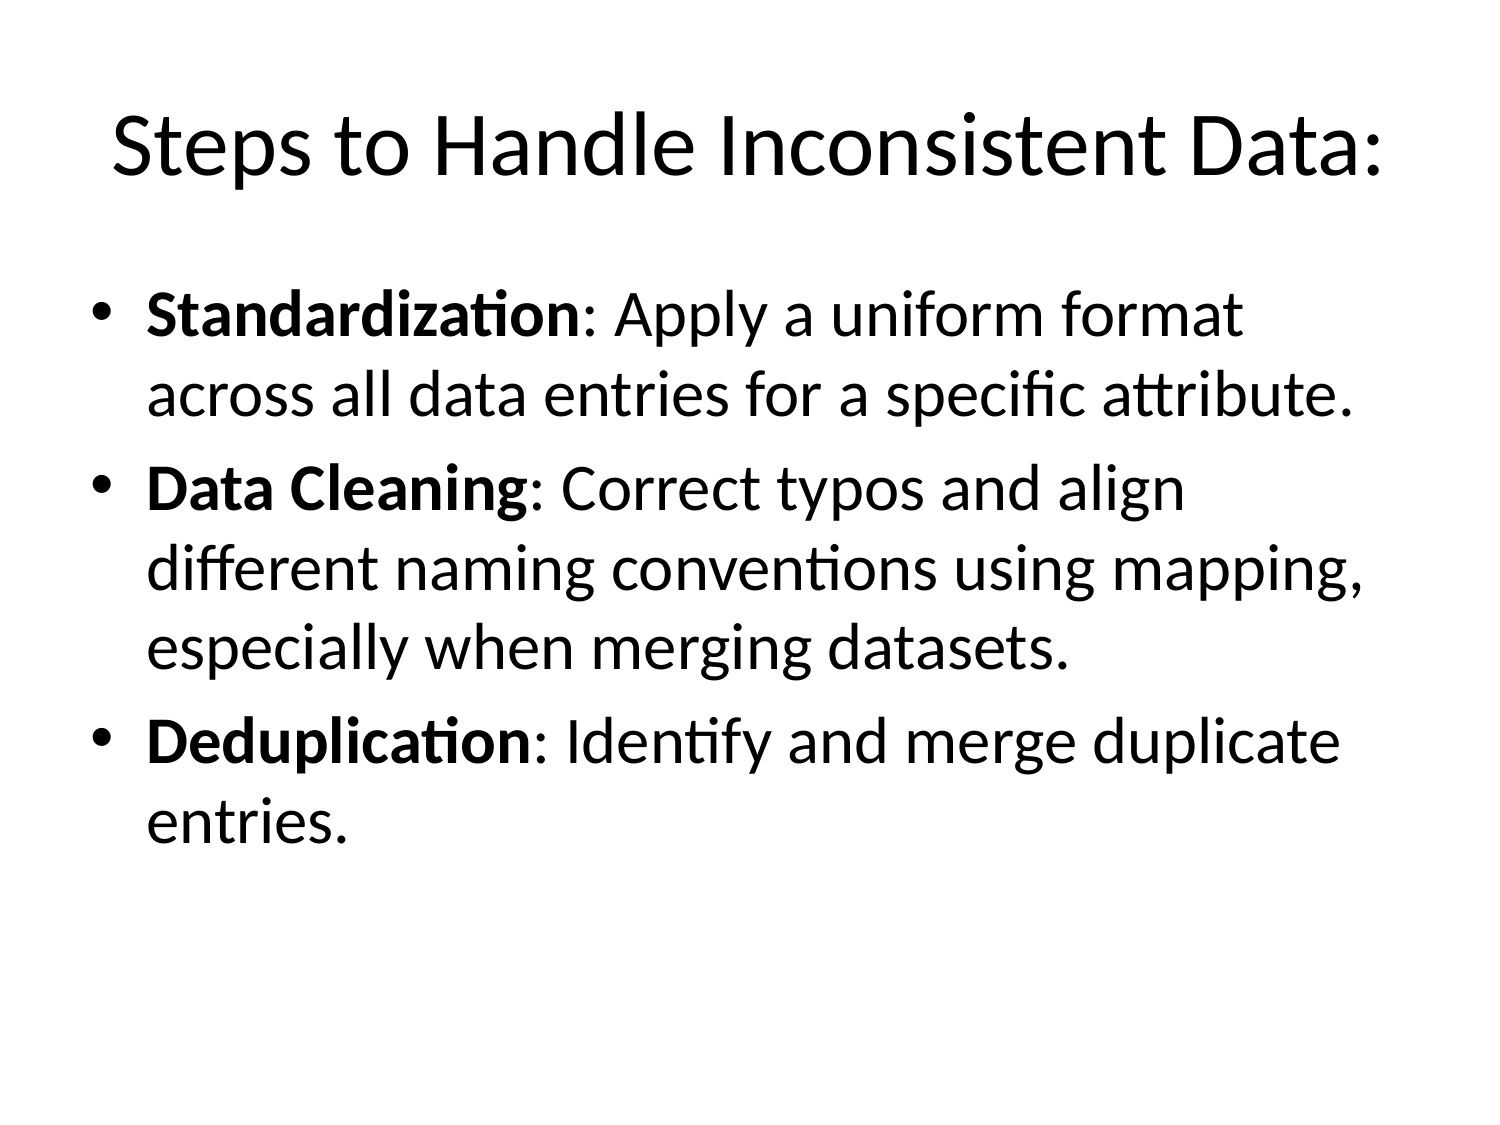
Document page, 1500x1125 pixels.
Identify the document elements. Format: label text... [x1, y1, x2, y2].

title Steps to Handle Inconsistent Data: [75, 45, 1425, 233]
list Standardization: Apply a uniform format across all data entries for a specific attribute. Data Cleaning: Correct typos and align different naming conventions using mapping, especially when merging datasets. Deduplication: Identify and merge duplicate entries. [75, 262, 1425, 1005]
